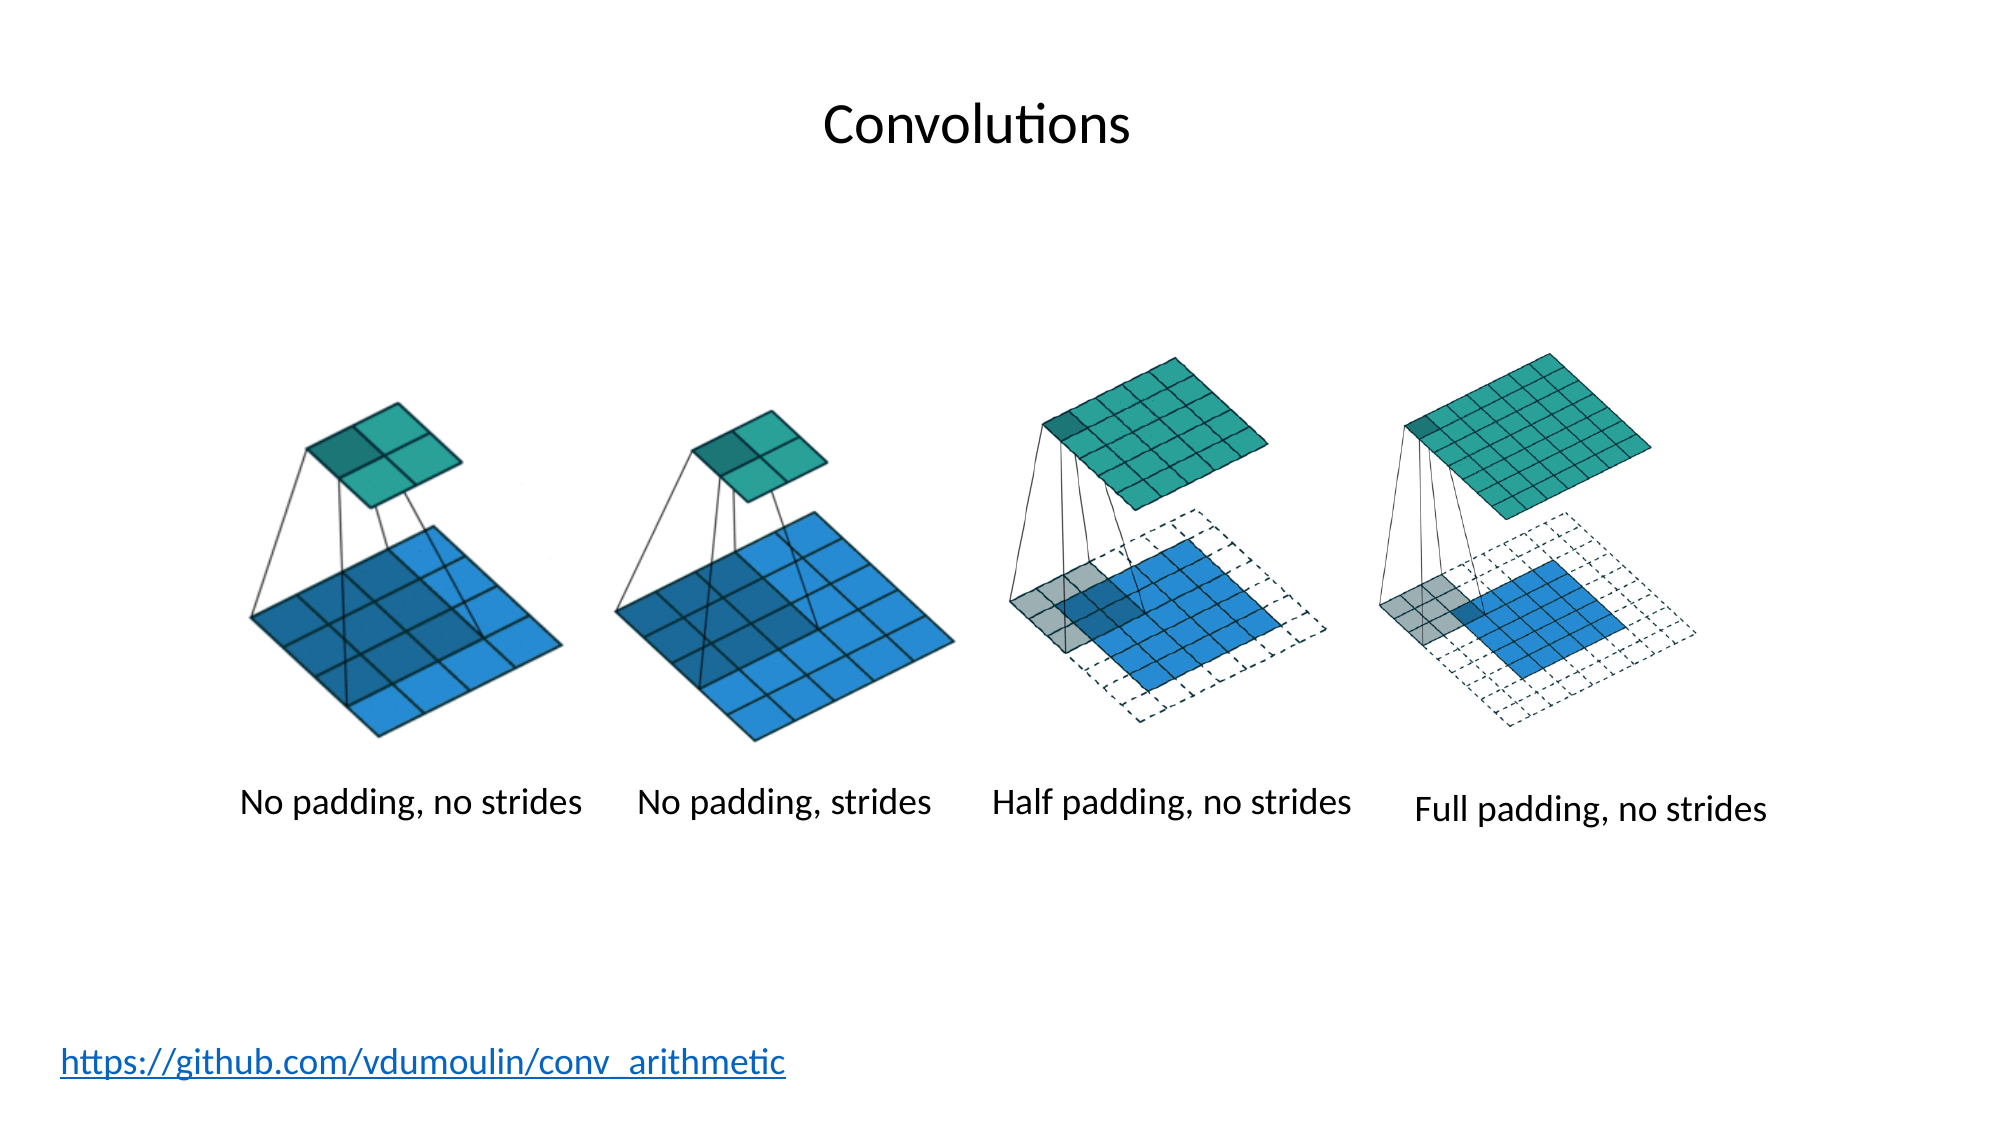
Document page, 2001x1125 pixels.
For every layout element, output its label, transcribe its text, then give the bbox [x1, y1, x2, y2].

picture [990, 338, 1345, 741]
text_box Convolutions [808, 78, 1147, 163]
picture [1364, 338, 1711, 741]
picture [218, 370, 983, 770]
text_box No padding, no strides [225, 770, 599, 830]
text_box Full padding, no strides [1399, 776, 1783, 836]
text_box https://github.com/vdumoulin/conv_arithmetic [45, 1029, 802, 1090]
text_box No padding, strides [622, 770, 948, 830]
text_box Half padding, no strides [977, 769, 1368, 830]
